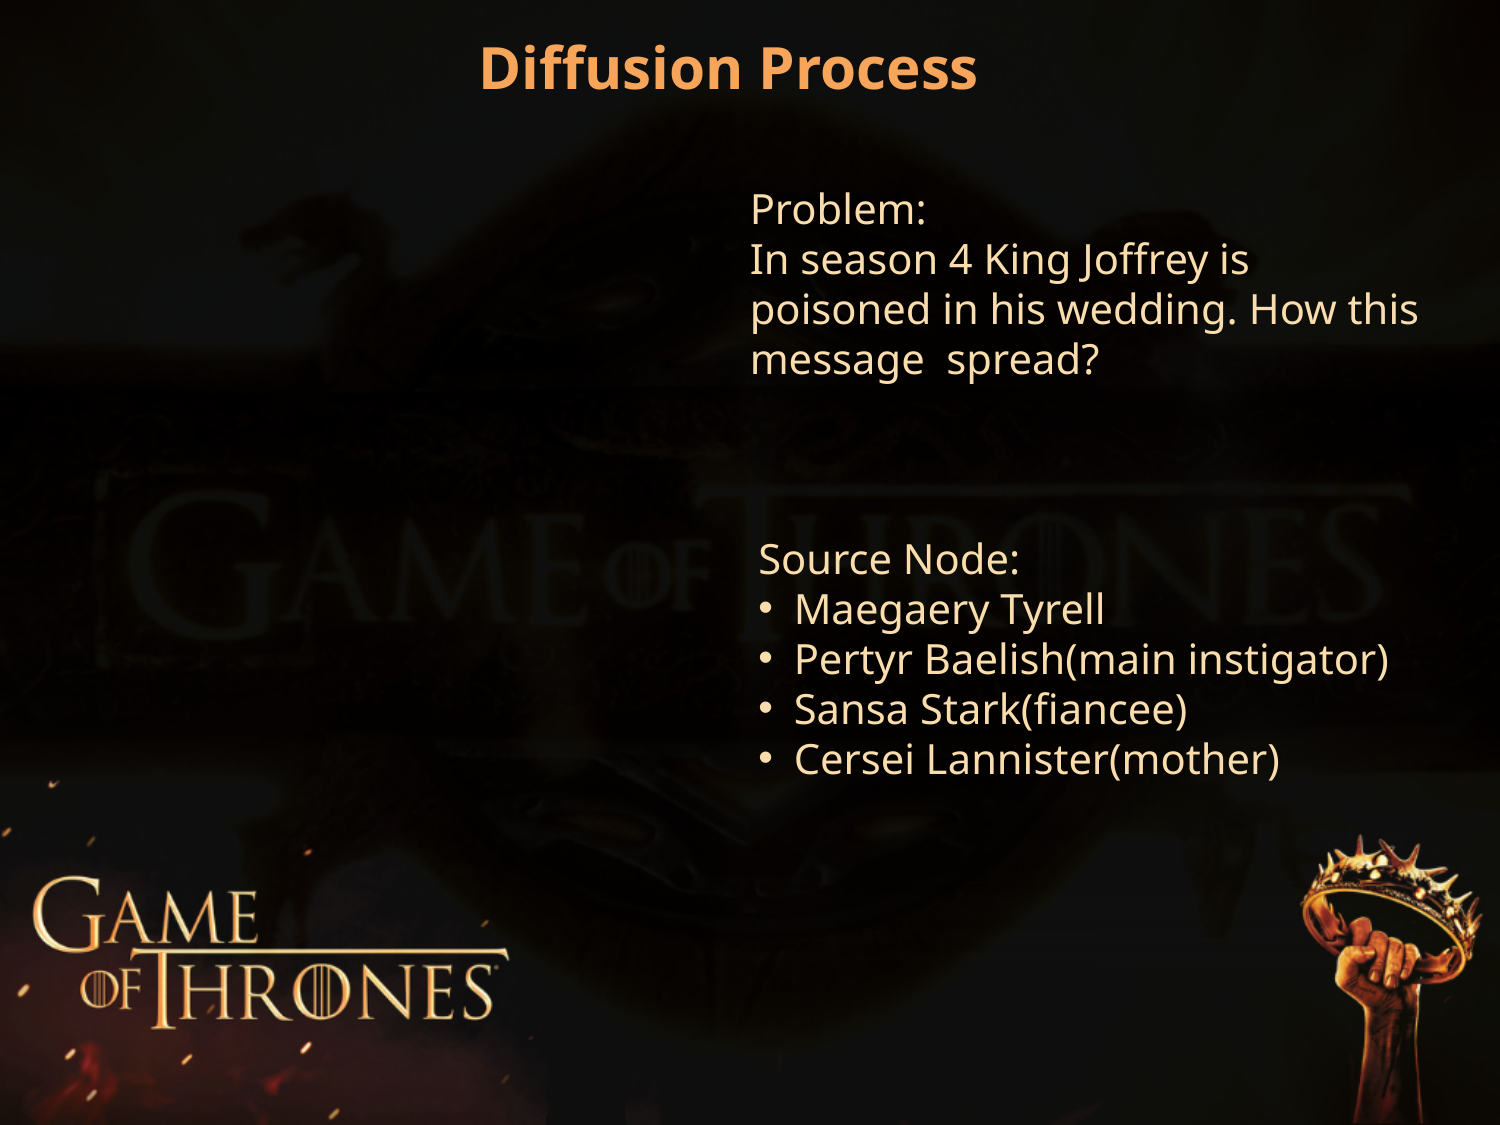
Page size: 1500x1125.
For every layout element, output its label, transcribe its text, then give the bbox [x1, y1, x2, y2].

picture [0, 0, 1500, 1125]
text_box Problem: In season 4 King Joffrey is poisoned in his wedding. How this message spread? [735, 175, 1500, 390]
text_box Source Node: Maegaery Tyrell Pertyr Baelish(main instigator) Sansa Stark(fiancee) Cersei Lannister(mother) [743, 525, 1485, 790]
text_box Diffusion Process [257, 0, 1200, 172]
